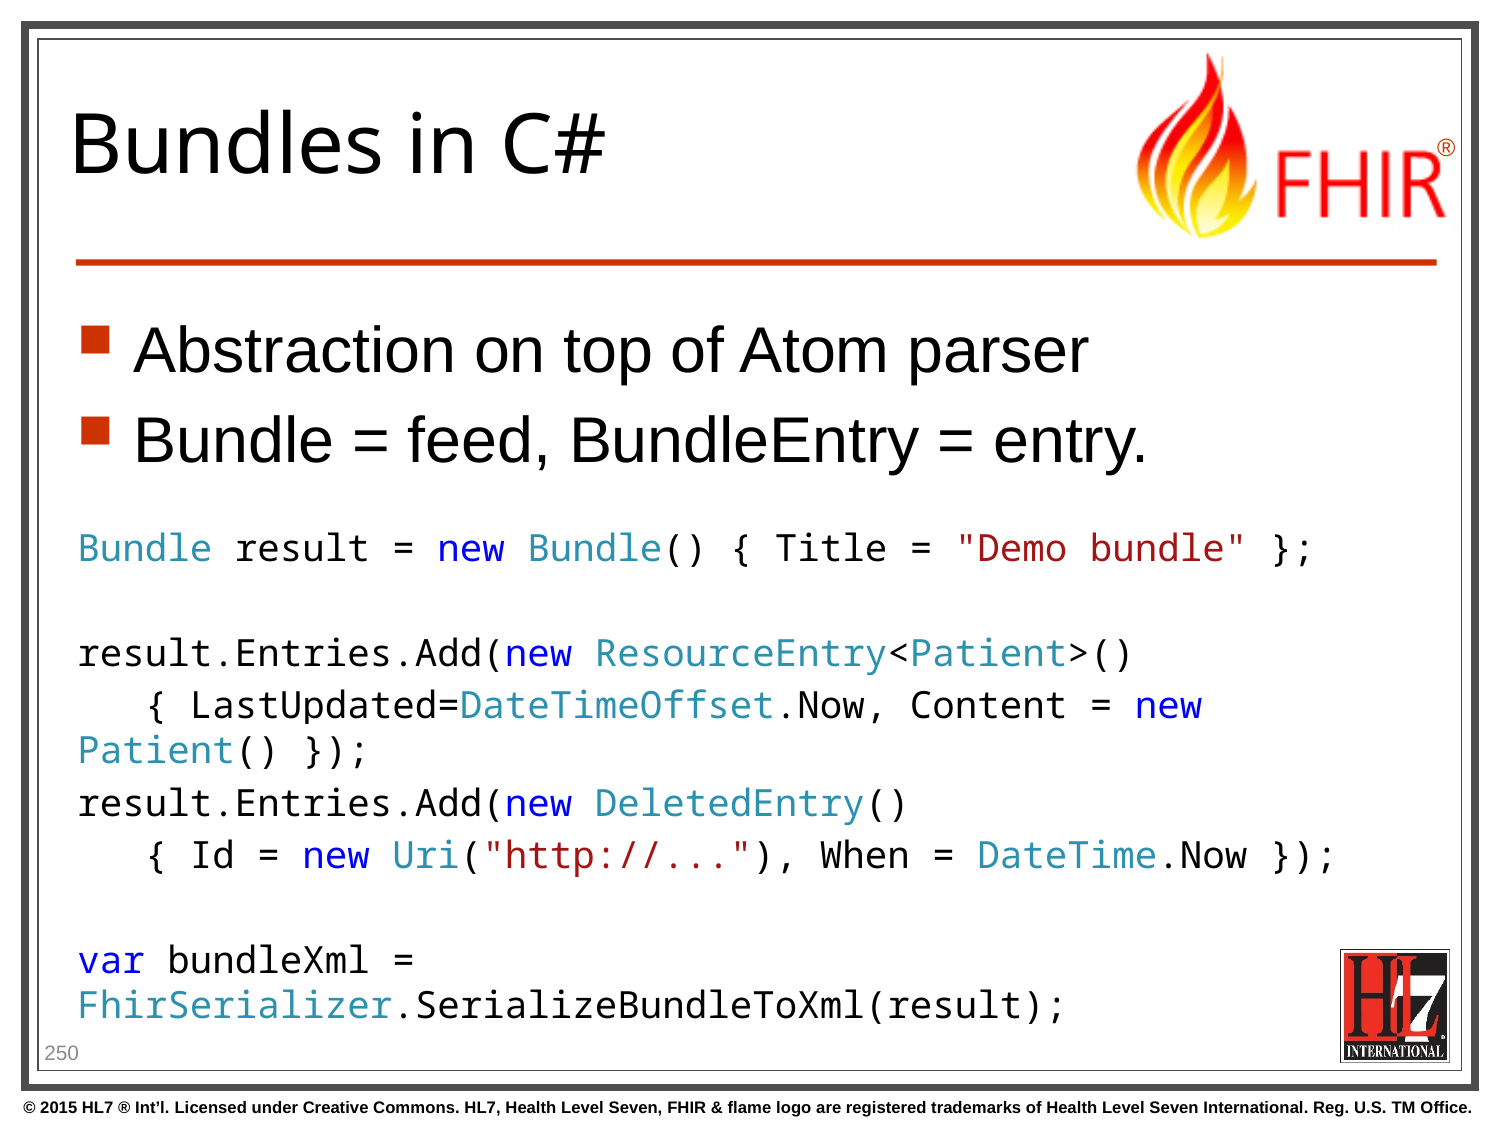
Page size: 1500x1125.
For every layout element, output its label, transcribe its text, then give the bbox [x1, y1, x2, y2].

list Abstraction on top of Atom parser Bundle = feed, BundleEntry = entry. Bundle result = new Bundle() { Title = "Demo bundle" }; result.Entries.Add(new ResourceEntry<Patient>() { LastUpdated=DateTimeOffset.Now, Content = new Patient() }); result.Entries.Add(new DeletedEntry() { Id = new Uri("http://..."), When = DateTime.Now }); var bundleXml = FhirSerializer.SerializeBundleToXml(result); [62, 299, 1438, 1059]
picture [1124, 42, 1458, 249]
picture [1340, 949, 1450, 1063]
slide_number 250 [29, 1034, 148, 1071]
title Bundles in C# [53, 54, 1128, 244]
